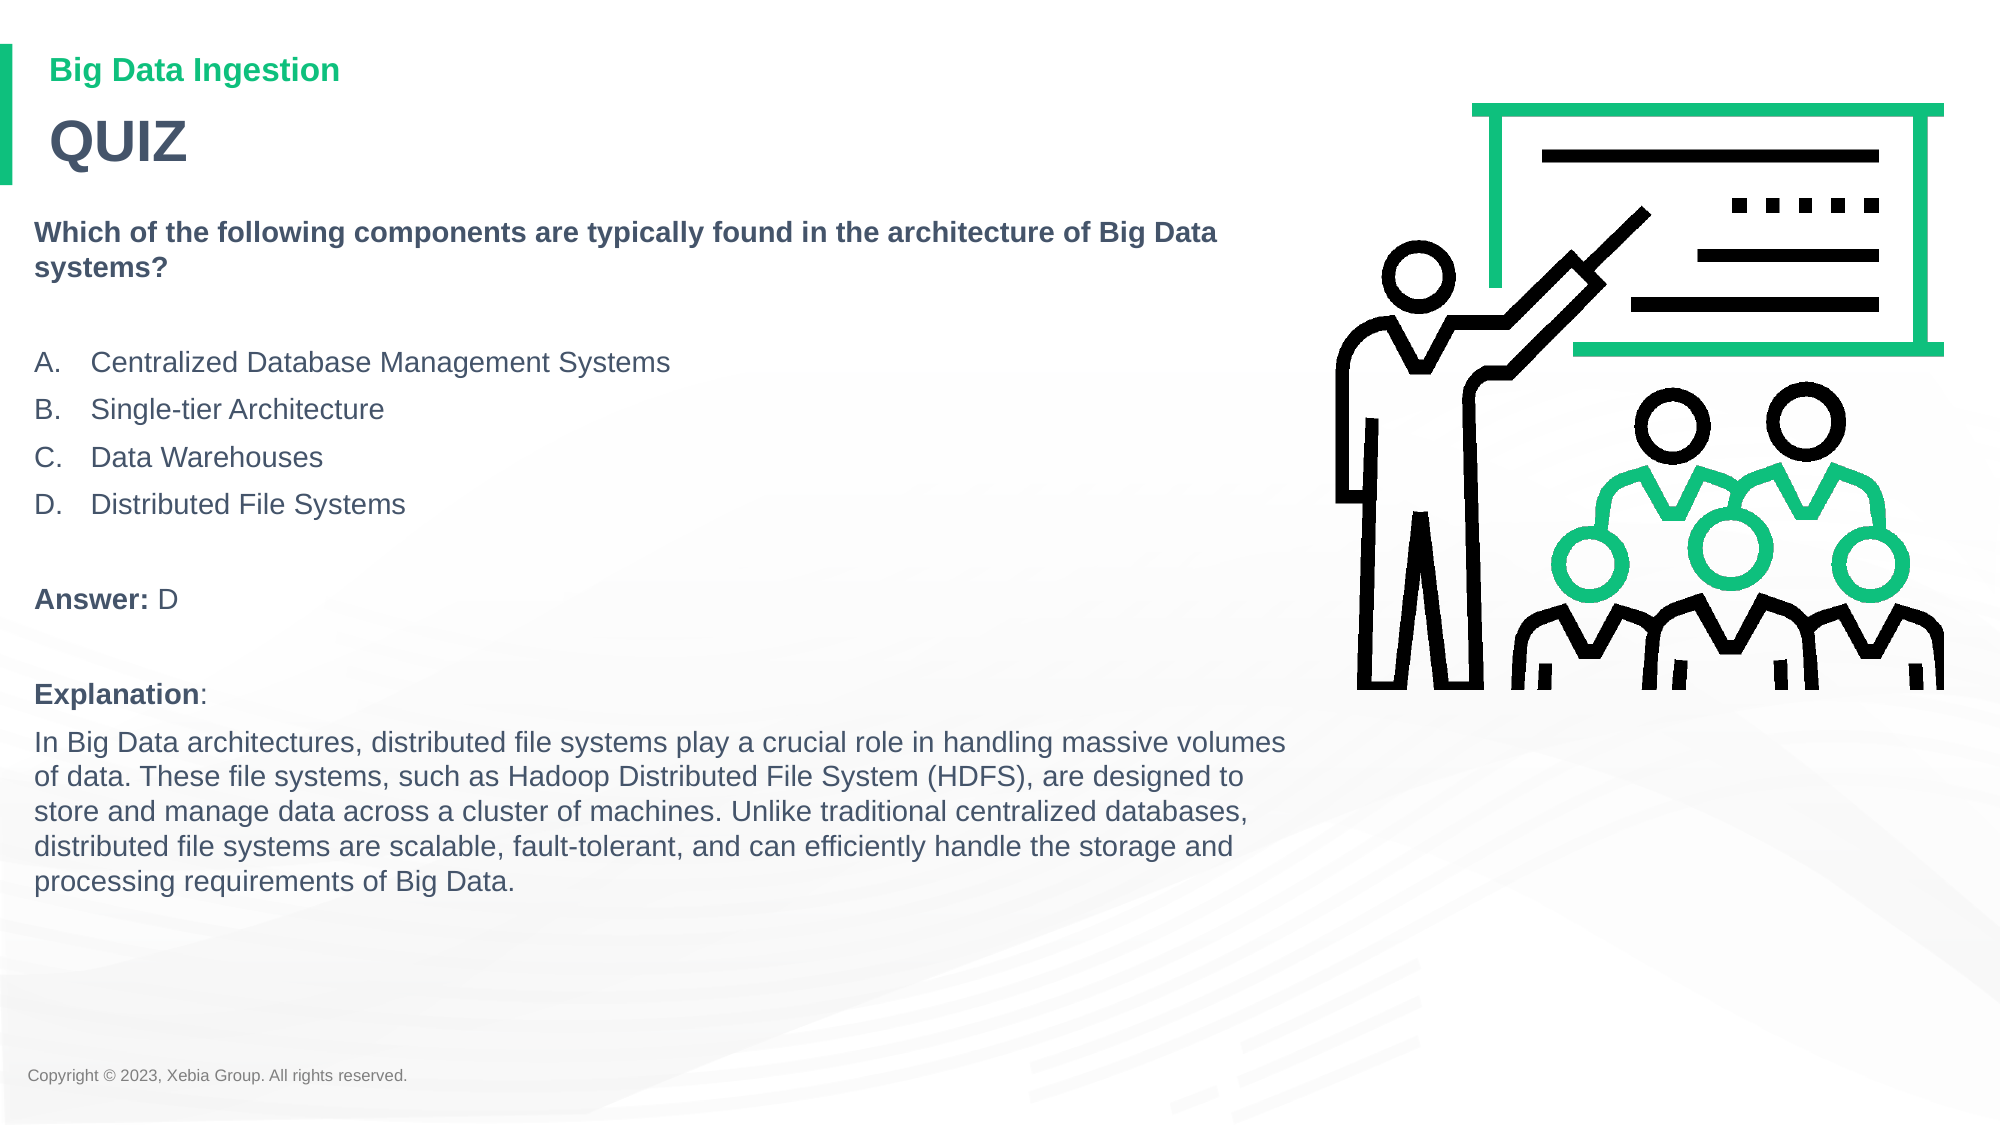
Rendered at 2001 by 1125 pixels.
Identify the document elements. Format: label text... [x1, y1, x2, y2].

list Which of the following components are typically found in the architecture of Big Data systems? Centralized Database Management Systems Single-tier Architecture Data Warehouses Distributed File Systems Answer: D Explanation: In Big Data architectures, distributed file systems play a crucial role in handling massive volumes of data. These file systems, such as Hadoop Distributed File System (HDFS), are designed to store and manage data across a cluster of machines. Unlike traditional centralized databases, distributed file systems are scalable, fault-tolerant, and can efficiently handle the storage and processing requirements of Big Data. [34, 213, 1315, 1008]
picture [0, 0, 2000, 1125]
title QUIZ [34, 103, 1334, 185]
